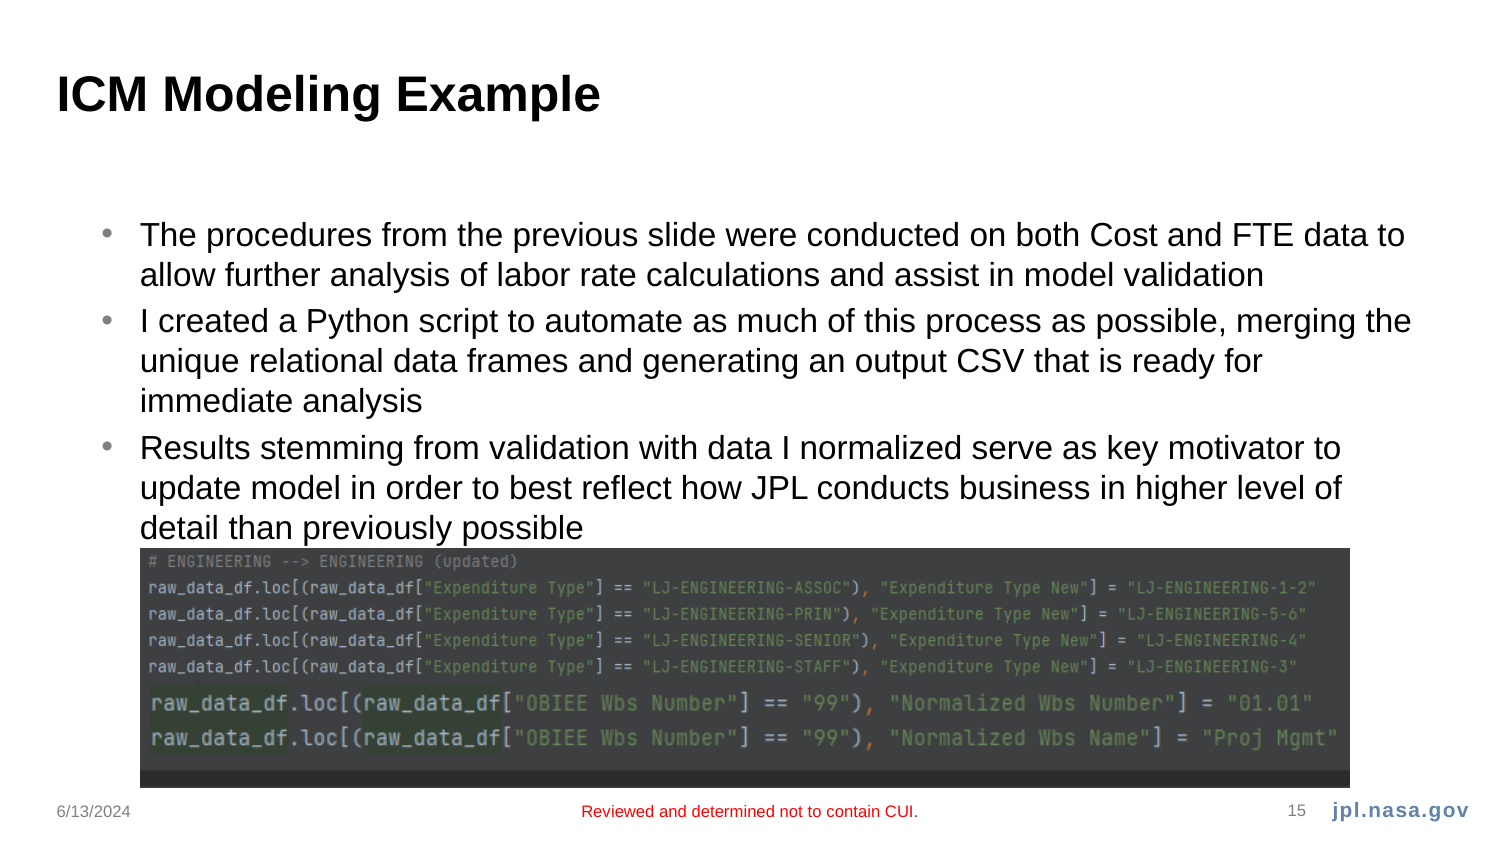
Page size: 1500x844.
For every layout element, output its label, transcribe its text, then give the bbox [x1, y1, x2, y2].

slide_number 15 [1225, 797, 1322, 833]
picture [139, 548, 1350, 789]
text_box Reviewed and determined not to contain CUI. [275, 797, 1225, 833]
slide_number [41, 787, 275, 833]
text_box The procedures from the previous slide were conducted on both Cost and FTE data to allow further analysis of labor rate calculations and assist in model validation I created a Python script to automate as much of this process as possible, merging the unique relational data frames and generating an output CSV that is ready for immediate analysis Results stemming from validation with data I normalized serve as key motivator to update model in order to best reflect how JPL conducts business in higher level of detail than previously possible [86, 205, 1439, 709]
title ICM Modeling Example [41, 53, 1439, 125]
